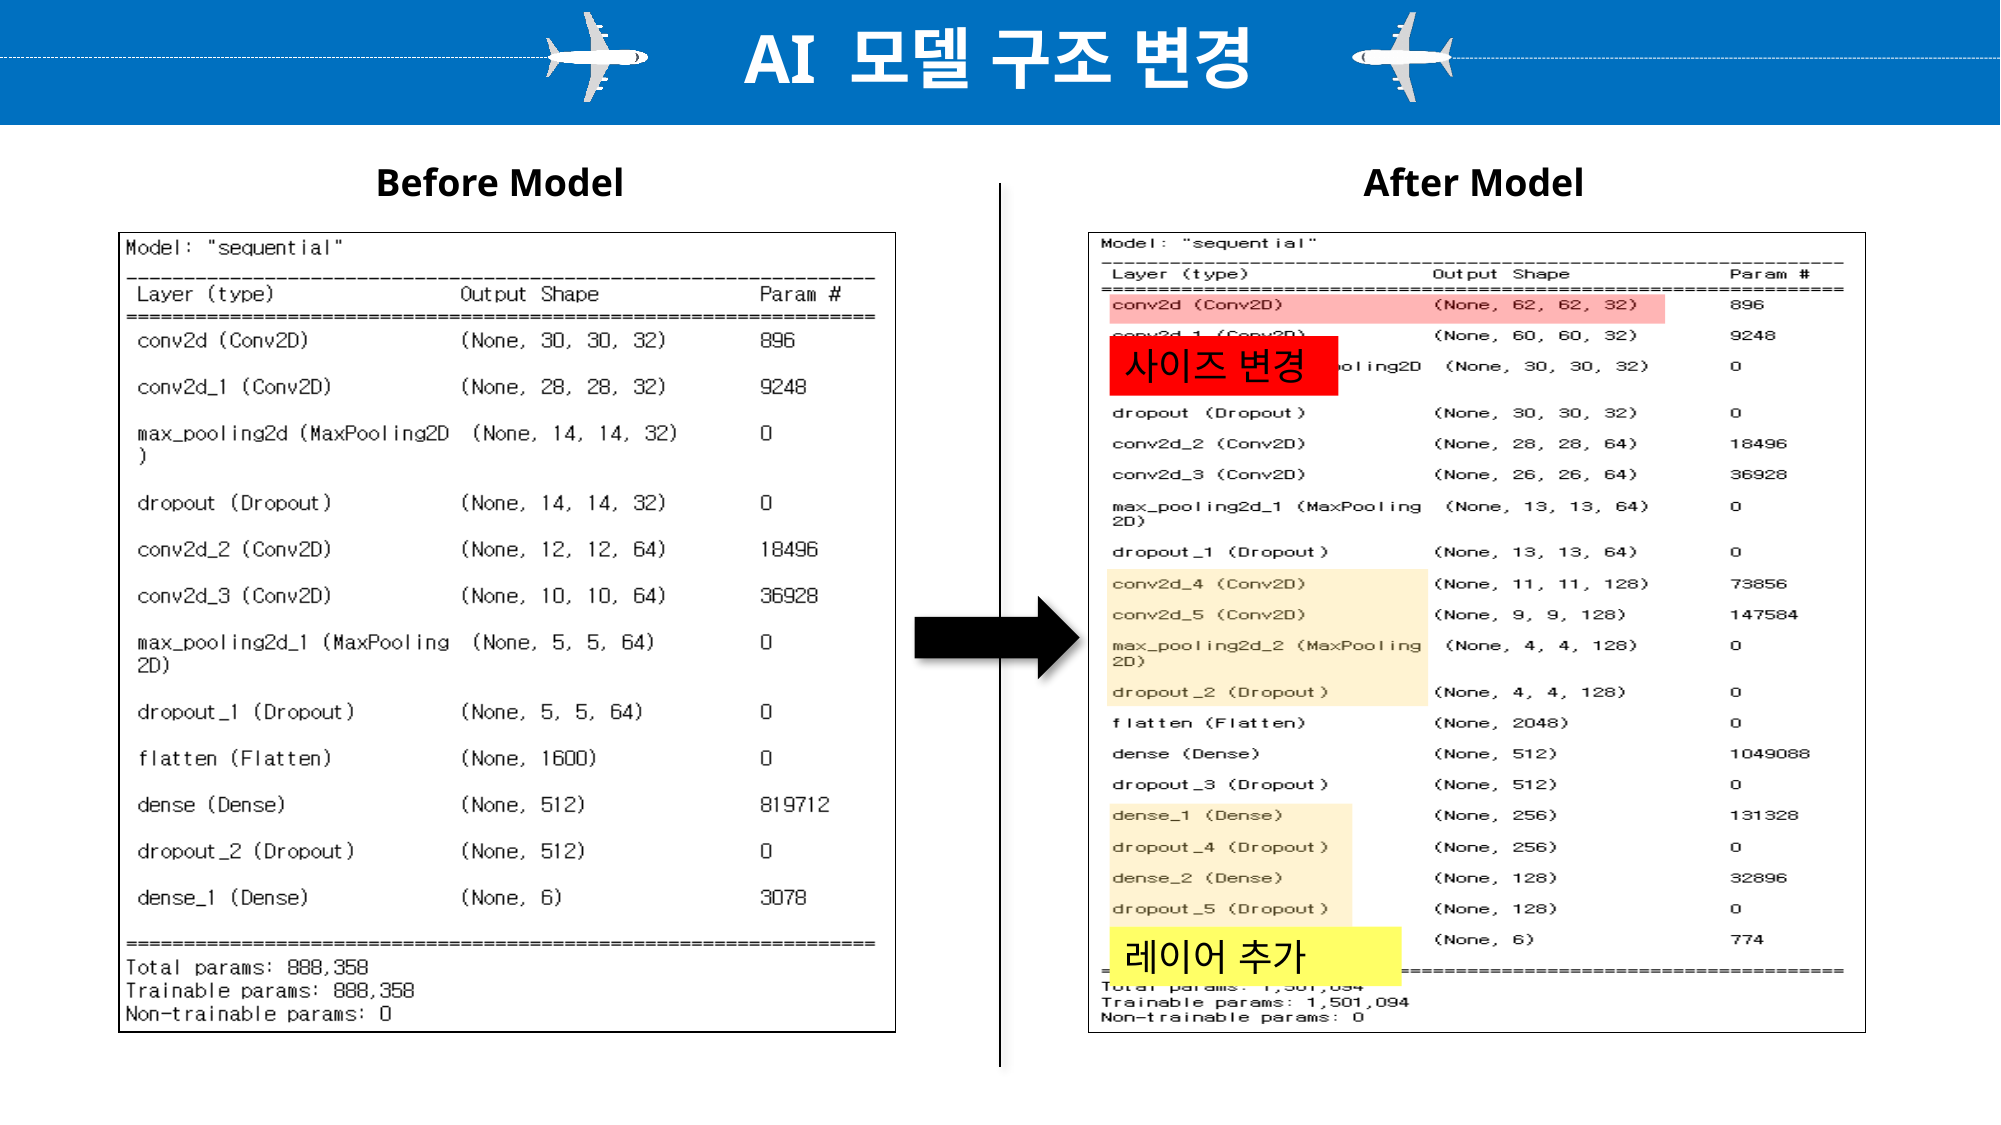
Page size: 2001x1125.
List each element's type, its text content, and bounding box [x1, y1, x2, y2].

text_box After Model [1348, 151, 1600, 212]
text_box Before Model [360, 151, 640, 212]
text_box AI 모델 구조 변경 [683, 9, 1317, 104]
picture [1089, 233, 1865, 1032]
picture [119, 233, 895, 1032]
picture [546, 12, 648, 102]
text_box [1001, 595, 1080, 680]
text_box [914, 616, 999, 659]
picture [1353, 13, 1453, 102]
